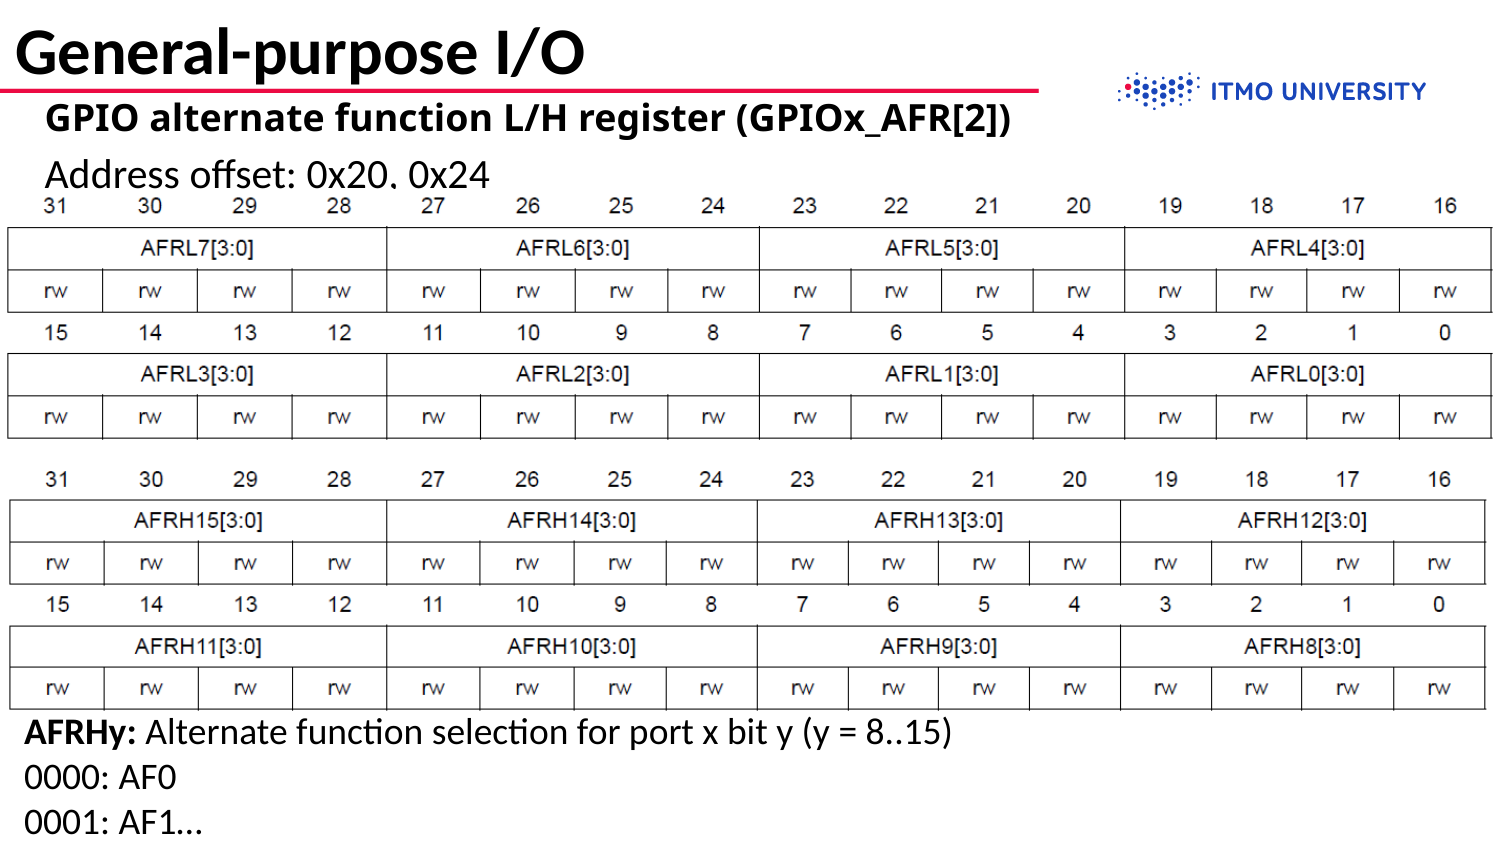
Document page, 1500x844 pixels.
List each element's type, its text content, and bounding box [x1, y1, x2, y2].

text_box AFRHy: Alternate function selection for port x bit y (y = 8..15) 0000: AF0 0001: AF1… [9, 724, 1256, 844]
picture [0, 0, 1500, 844]
text_box Address offset: 0x20, 0x24 [29, 139, 1376, 188]
text_box GPIO alternate function L/H register (GPIOx_AFR[2]) [29, 86, 1376, 139]
title General-purpose I/O [0, 0, 1150, 102]
